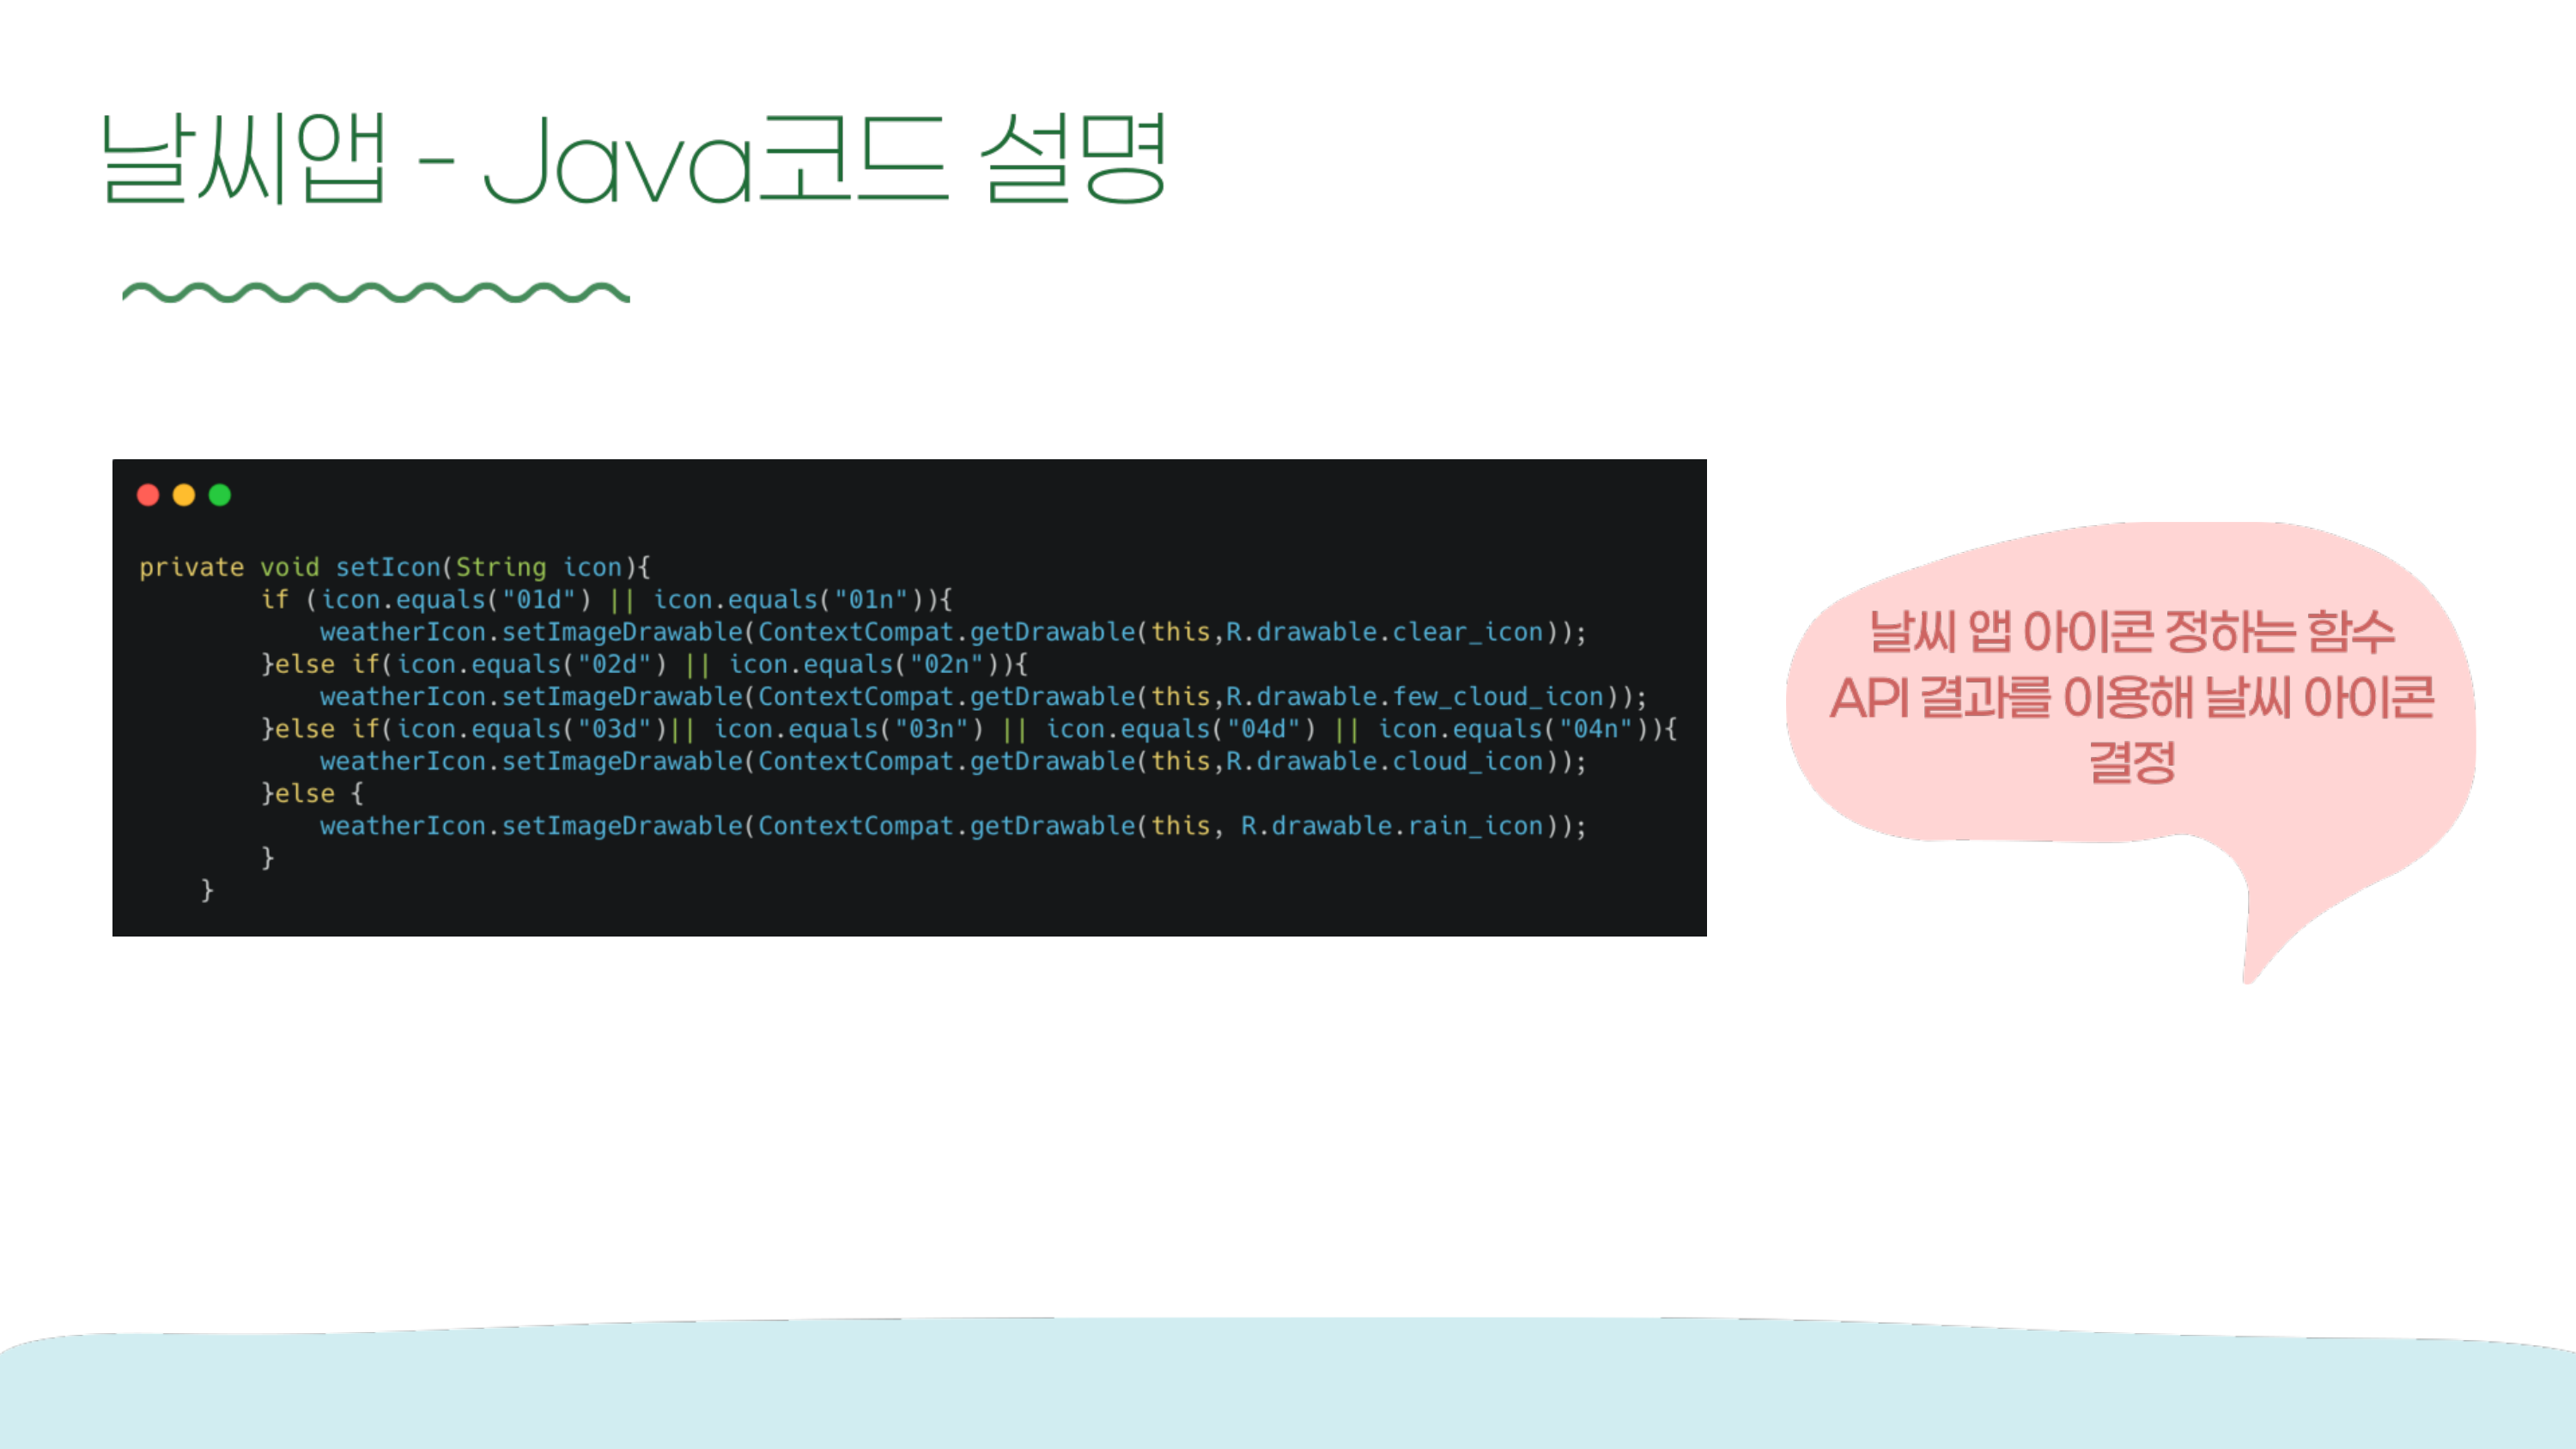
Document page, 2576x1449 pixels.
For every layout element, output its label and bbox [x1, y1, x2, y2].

text_box [0, 1316, 2576, 1449]
text_box [1785, 521, 2476, 985]
text_box [122, 280, 630, 304]
picture [78, 77, 1225, 282]
text_box [112, 459, 1708, 937]
picture [1796, 593, 2460, 823]
